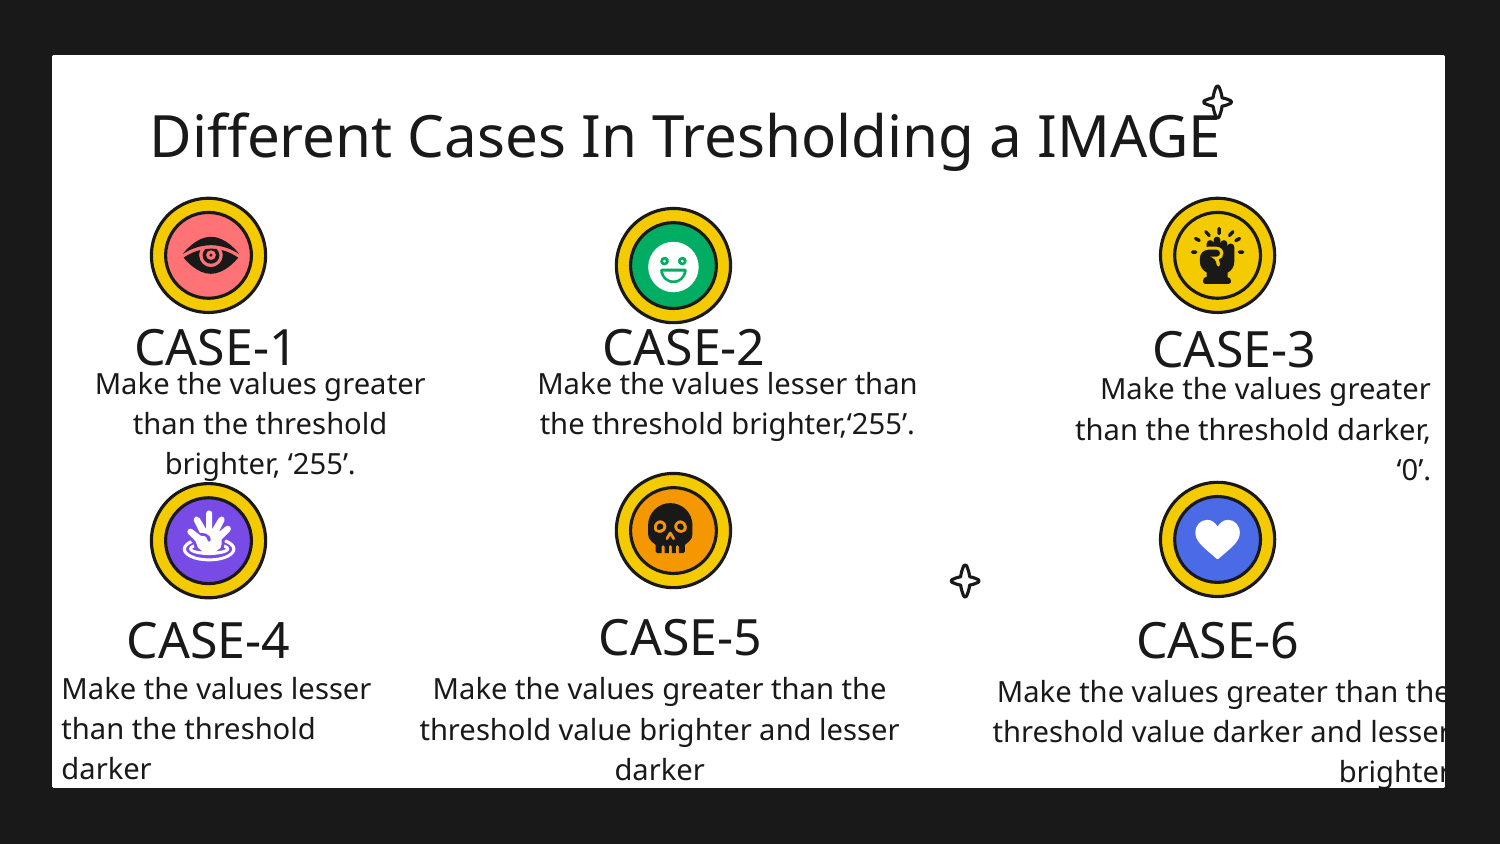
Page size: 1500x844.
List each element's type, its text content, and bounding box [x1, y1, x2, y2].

subtitle CASE-3 [1071, 330, 1397, 393]
subtitle CASE-6 [1055, 622, 1380, 684]
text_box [1190, 226, 1245, 285]
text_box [182, 510, 236, 562]
subtitle CASE-5 [518, 618, 843, 681]
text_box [1160, 482, 1275, 597]
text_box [1160, 197, 1275, 313]
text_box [151, 197, 266, 313]
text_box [151, 483, 266, 599]
subtitle CASE-2 [521, 328, 846, 391]
subtitle CASE-4 [46, 622, 371, 684]
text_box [647, 502, 693, 554]
subtitle Make the values greater than the threshold value darker and lesser brighter [883, 652, 1467, 747]
subtitle Make the values greater than the threshold value brighter and lesser darker [385, 650, 935, 745]
subtitle Make the values lesser than the threshold brighter,‘255’. [520, 345, 935, 440]
subtitle Make the values greater than the threshold brighter, ‘255’. [61, 345, 460, 440]
text_box [951, 564, 980, 598]
text_box [1203, 85, 1232, 119]
subtitle Make the values lesser than the threshold darker [46, 649, 395, 744]
subtitle CASE-1 [53, 328, 379, 391]
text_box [616, 208, 731, 323]
title Different Cases In Tresholding a IMAGE [61, 84, 1325, 179]
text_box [616, 473, 731, 588]
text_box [647, 241, 699, 293]
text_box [182, 236, 240, 275]
subtitle Make the values greater than the threshold darker, ‘0’. [1058, 350, 1447, 445]
